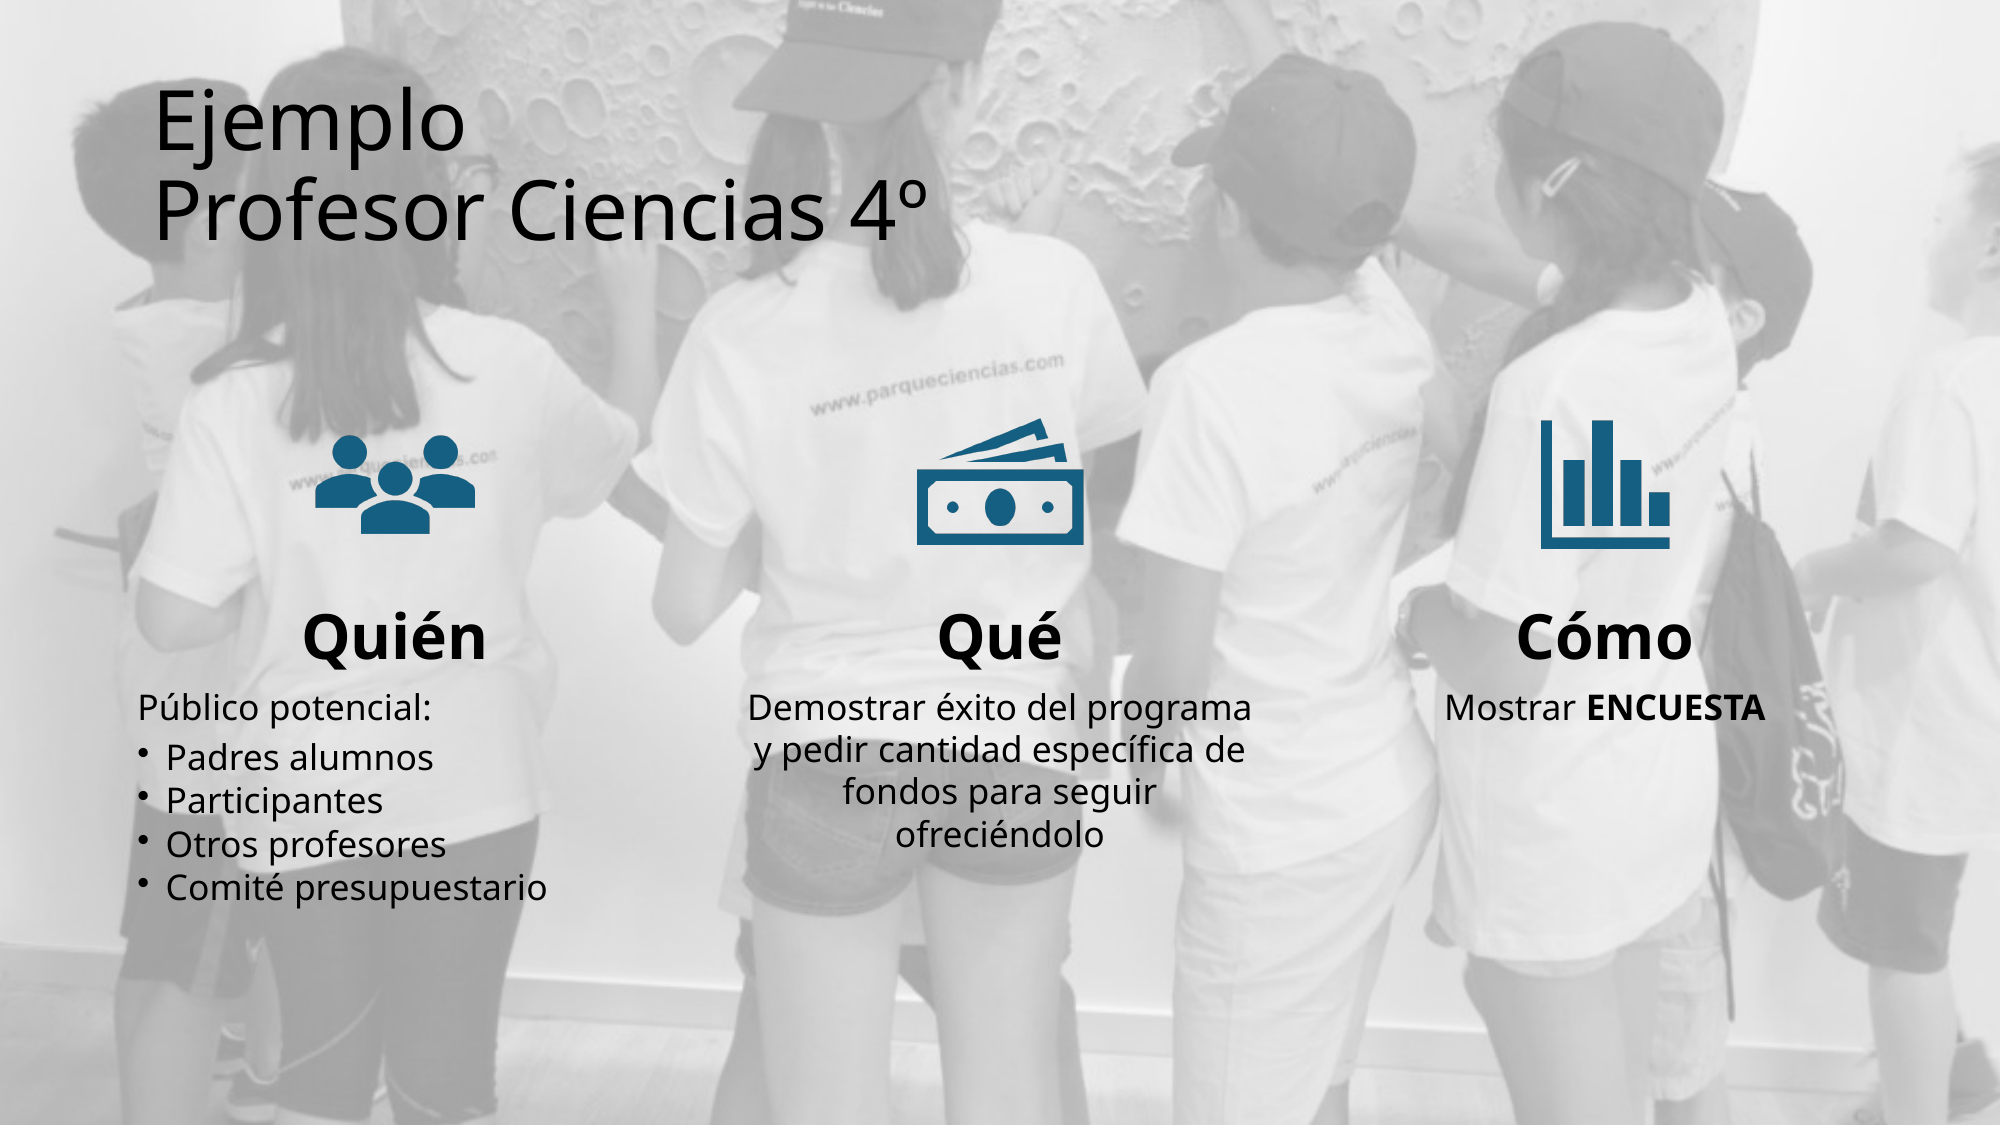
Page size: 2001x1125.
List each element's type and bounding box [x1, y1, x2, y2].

list [136, 298, 1863, 1014]
list [0, 0, 2000, 1125]
